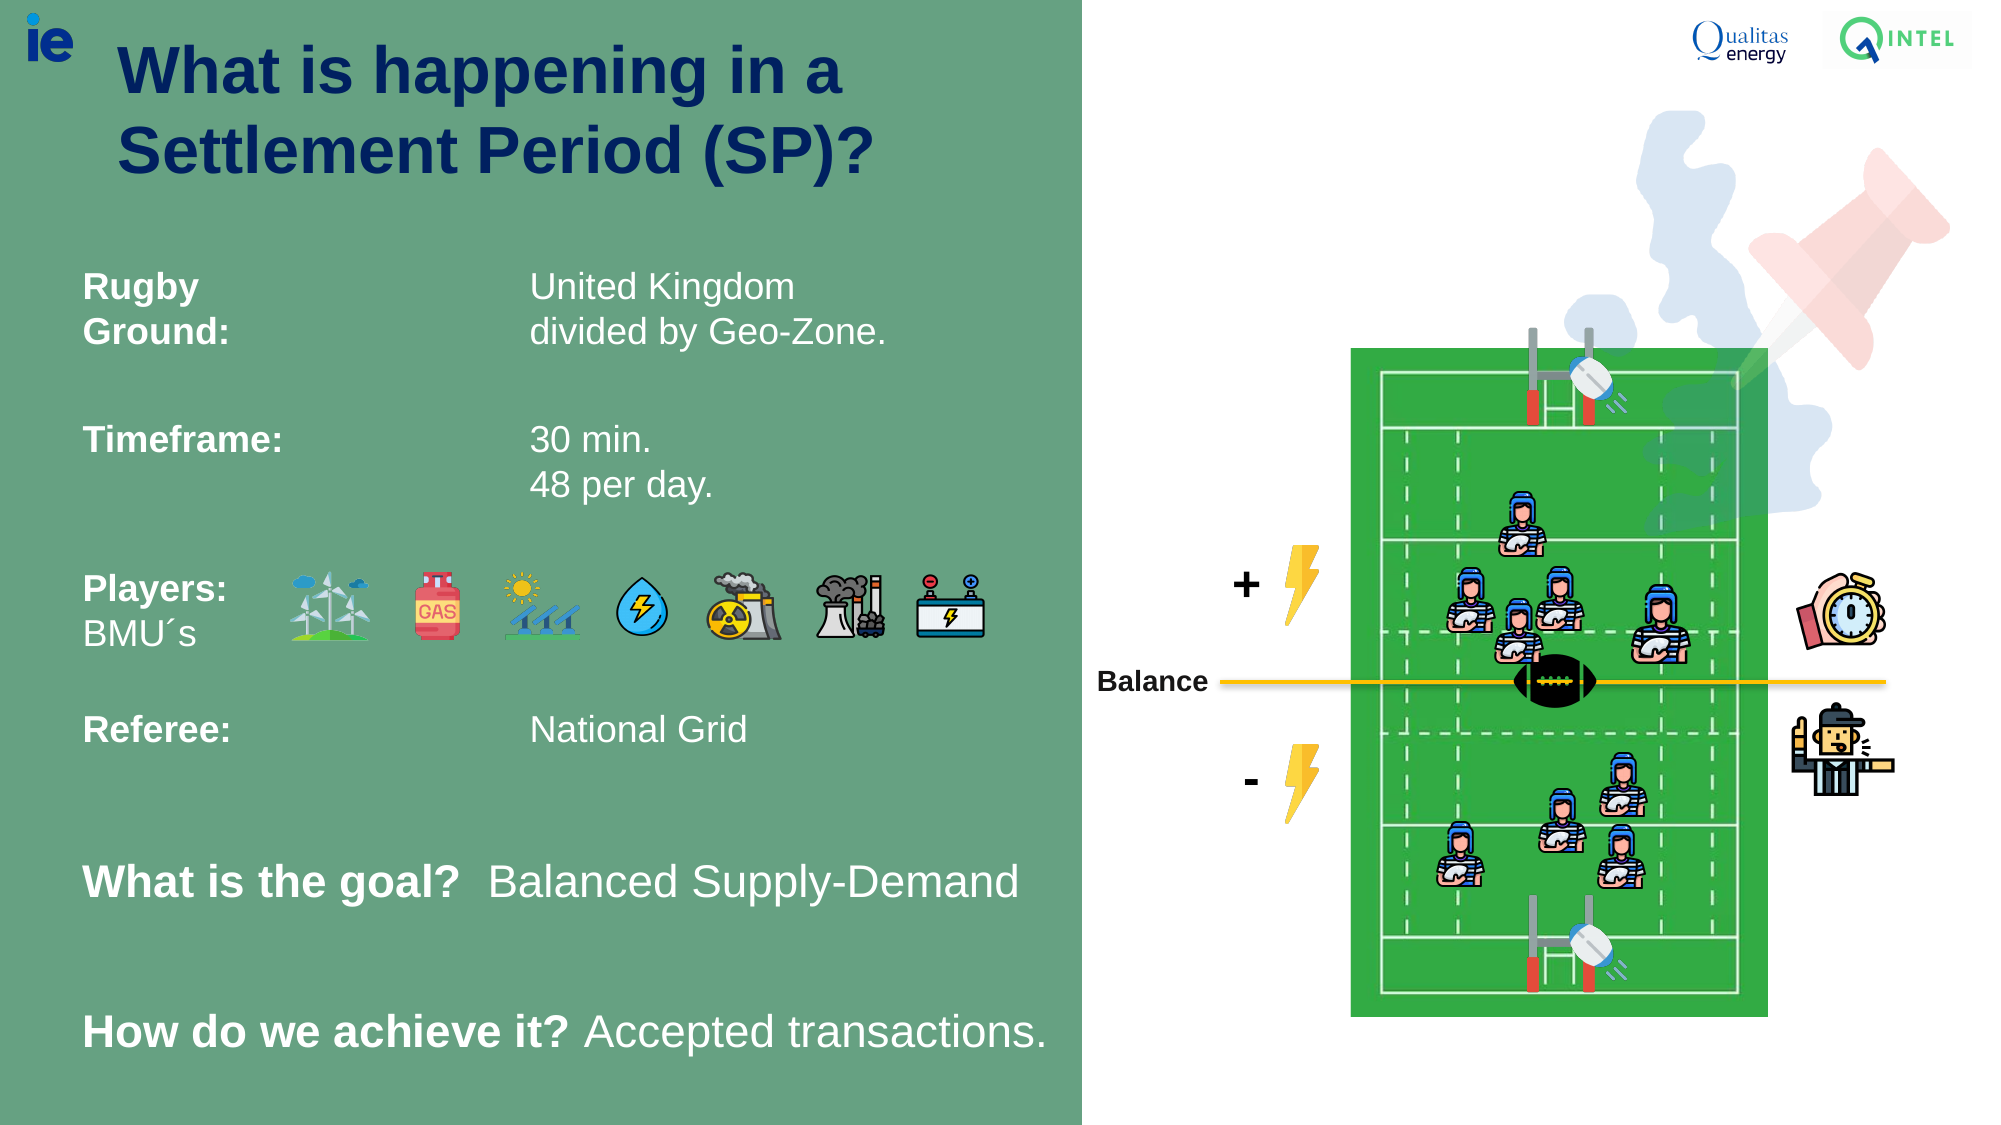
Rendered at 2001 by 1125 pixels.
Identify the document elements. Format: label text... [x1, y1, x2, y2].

text_box Players: BMU´s [67, 556, 304, 662]
picture [399, 572, 475, 640]
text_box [1217, 543, 1334, 825]
picture [1788, 698, 1898, 799]
picture [704, 570, 785, 643]
picture [1796, 563, 1886, 658]
text_box Rugby Ground: [67, 254, 304, 360]
text_box National Grid [514, 697, 791, 758]
text_box What is happening in a Settlement Period (SP)? [102, 19, 1120, 102]
picture [916, 574, 985, 639]
text_box Balance [1081, 654, 1212, 705]
text_box 30 min. 48 per day. [514, 407, 812, 513]
picture [504, 572, 580, 641]
text_box United Kingdom divided by Geo-Zone. [514, 254, 935, 360]
text_box Timeframe: [67, 407, 304, 468]
picture [290, 571, 371, 641]
picture [1684, 10, 1796, 74]
text_box [0, 0, 1082, 1125]
picture [27, 13, 73, 62]
text_box [1705, 13, 1981, 154]
text_box Referee: [67, 697, 304, 758]
picture [1822, 11, 1973, 69]
picture [609, 576, 675, 636]
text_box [1427, 491, 1702, 890]
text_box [1349, 110, 1951, 1017]
picture [813, 572, 887, 640]
text_box How do we achieve it? Accepted transactions. [67, 945, 1066, 1066]
text_box What is the goal? Balanced Supply-Demand [67, 825, 1042, 915]
